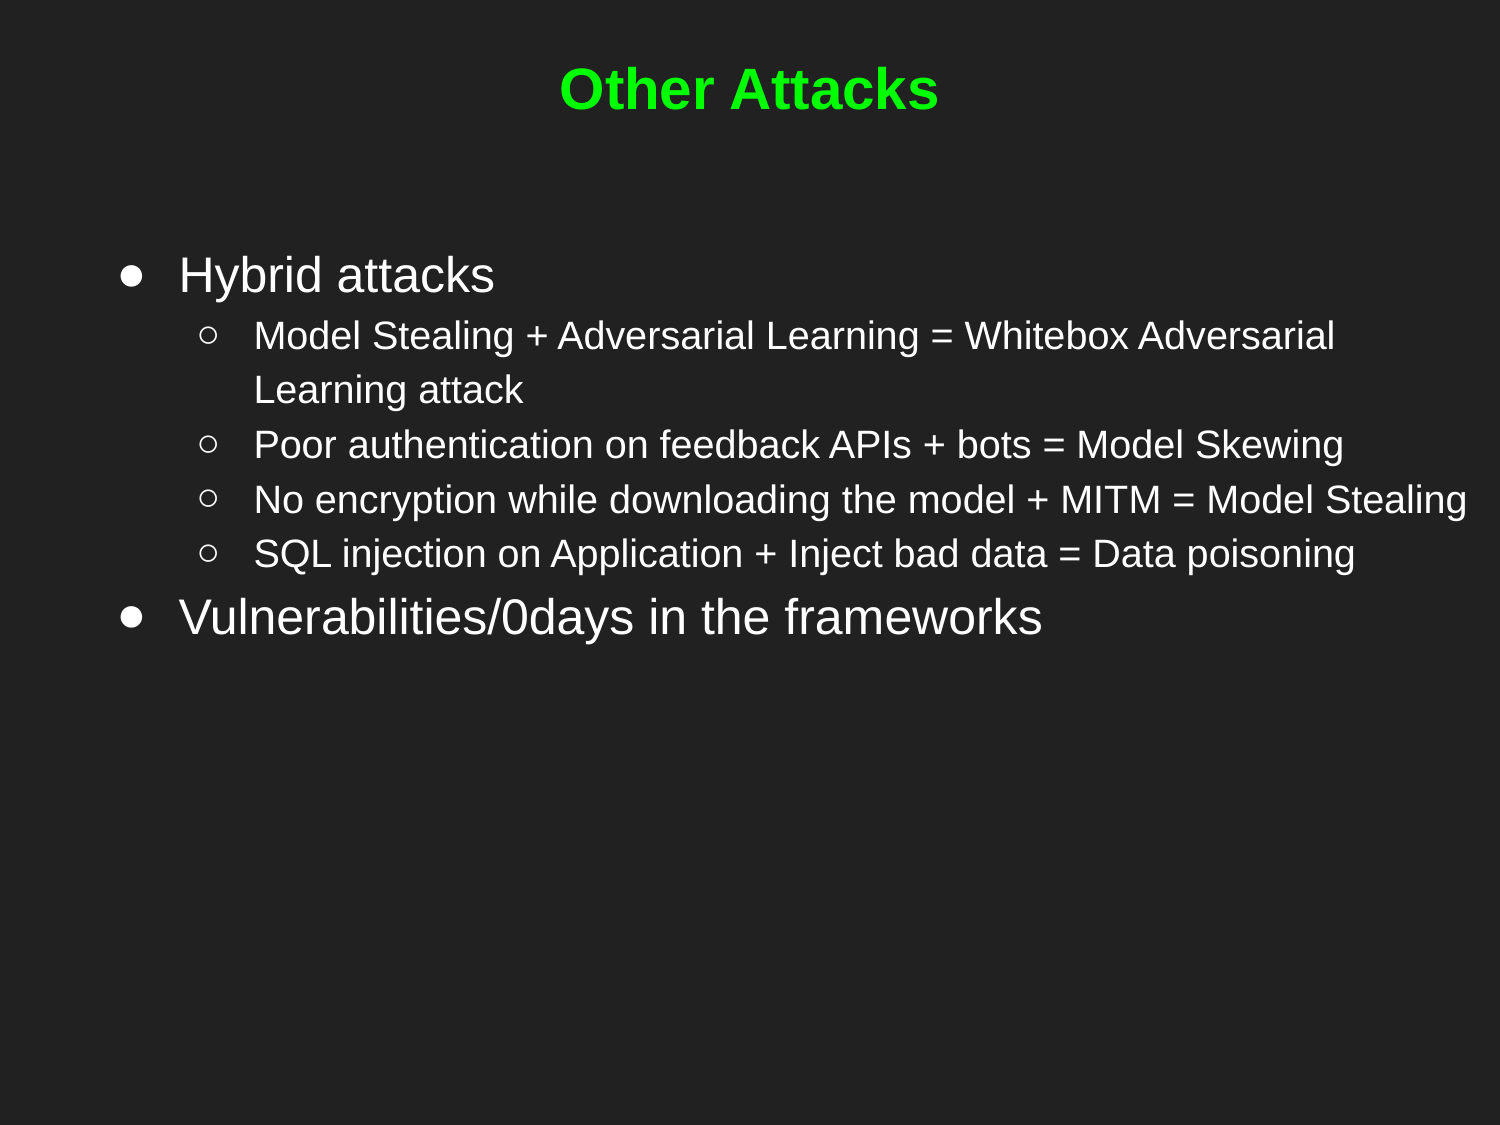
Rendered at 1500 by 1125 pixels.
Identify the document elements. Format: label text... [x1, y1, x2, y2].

list Hybrid attacks Model Stealing + Adversarial Learning = Whitebox Adversarial Learning attack Poor authentication on feedback APIs + bots = Model Skewing No encryption while downloading the model + MITM = Model Stealing SQL injection on Application + Inject bad data = Data poisoning Vulnerabilities/0days in the frameworks [88, 218, 1487, 966]
text_box Other Attacks [51, 35, 1449, 210]
